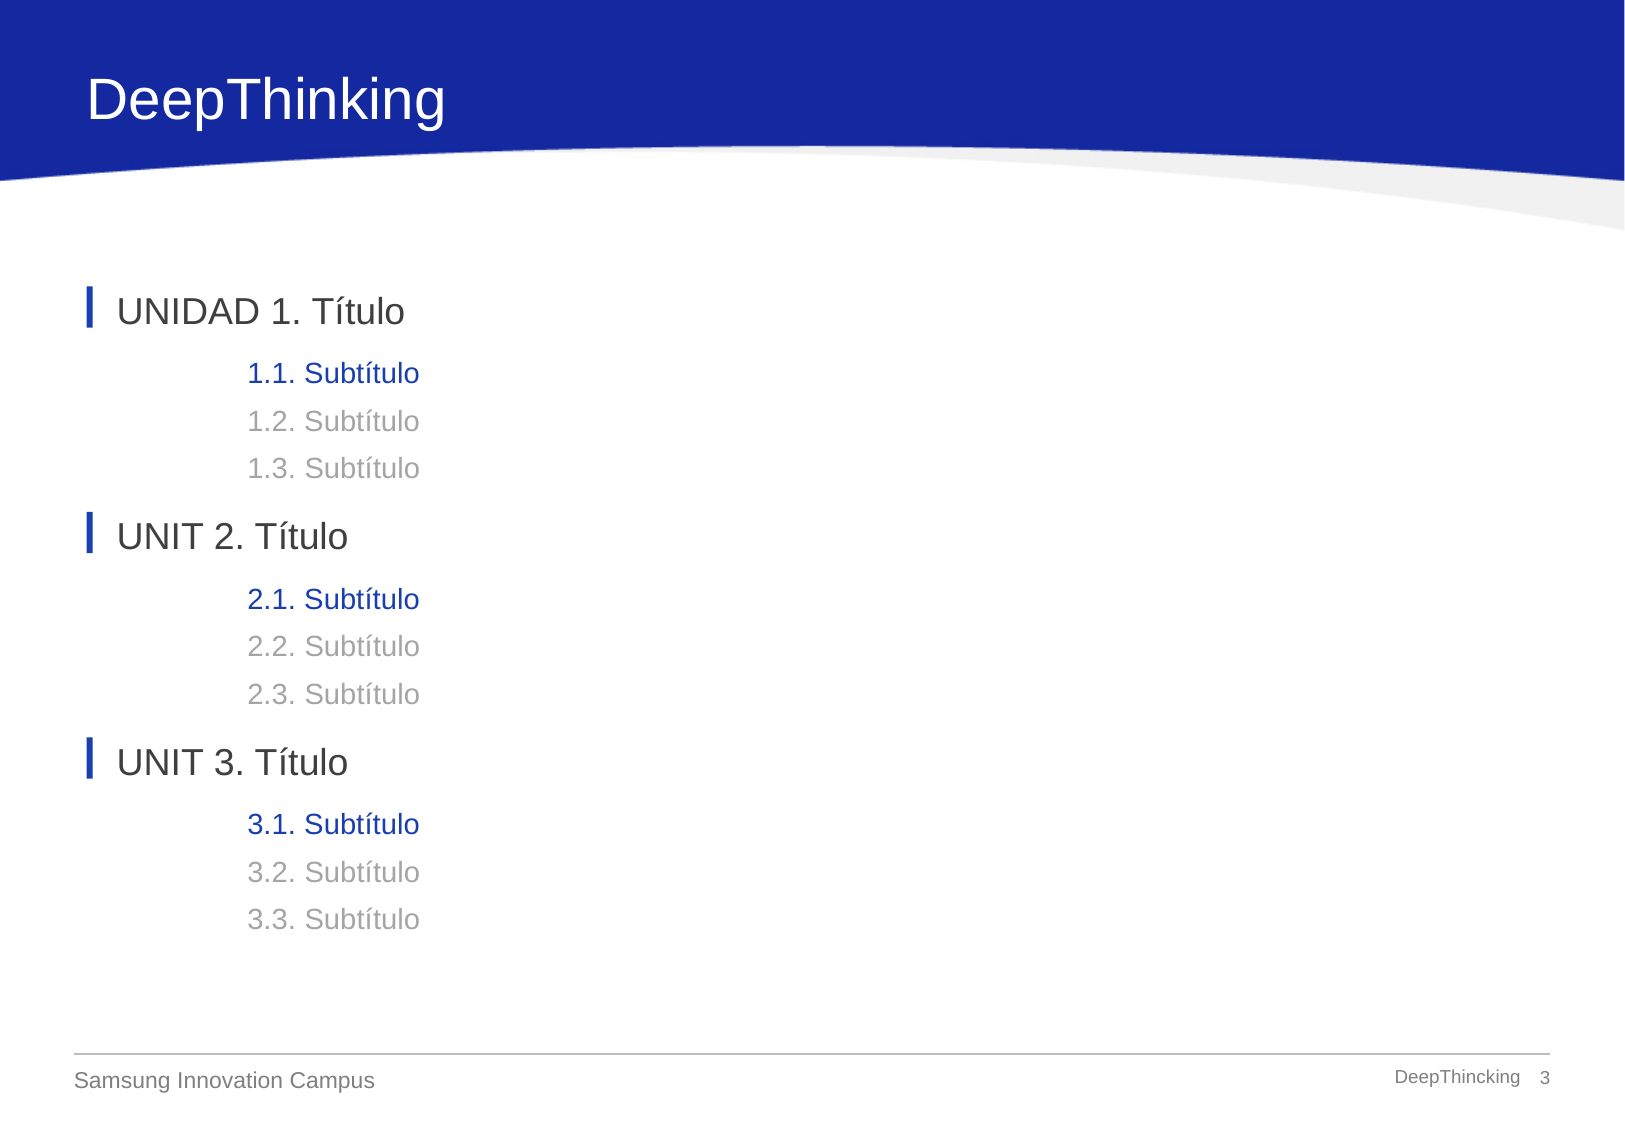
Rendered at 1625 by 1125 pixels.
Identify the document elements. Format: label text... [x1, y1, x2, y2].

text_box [86, 286, 806, 487]
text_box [86, 737, 806, 938]
text_box DeepThinking [86, 61, 850, 132]
text_box DeepThincking [1379, 1057, 1537, 1095]
picture [0, 0, 1625, 1125]
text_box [86, 511, 806, 712]
